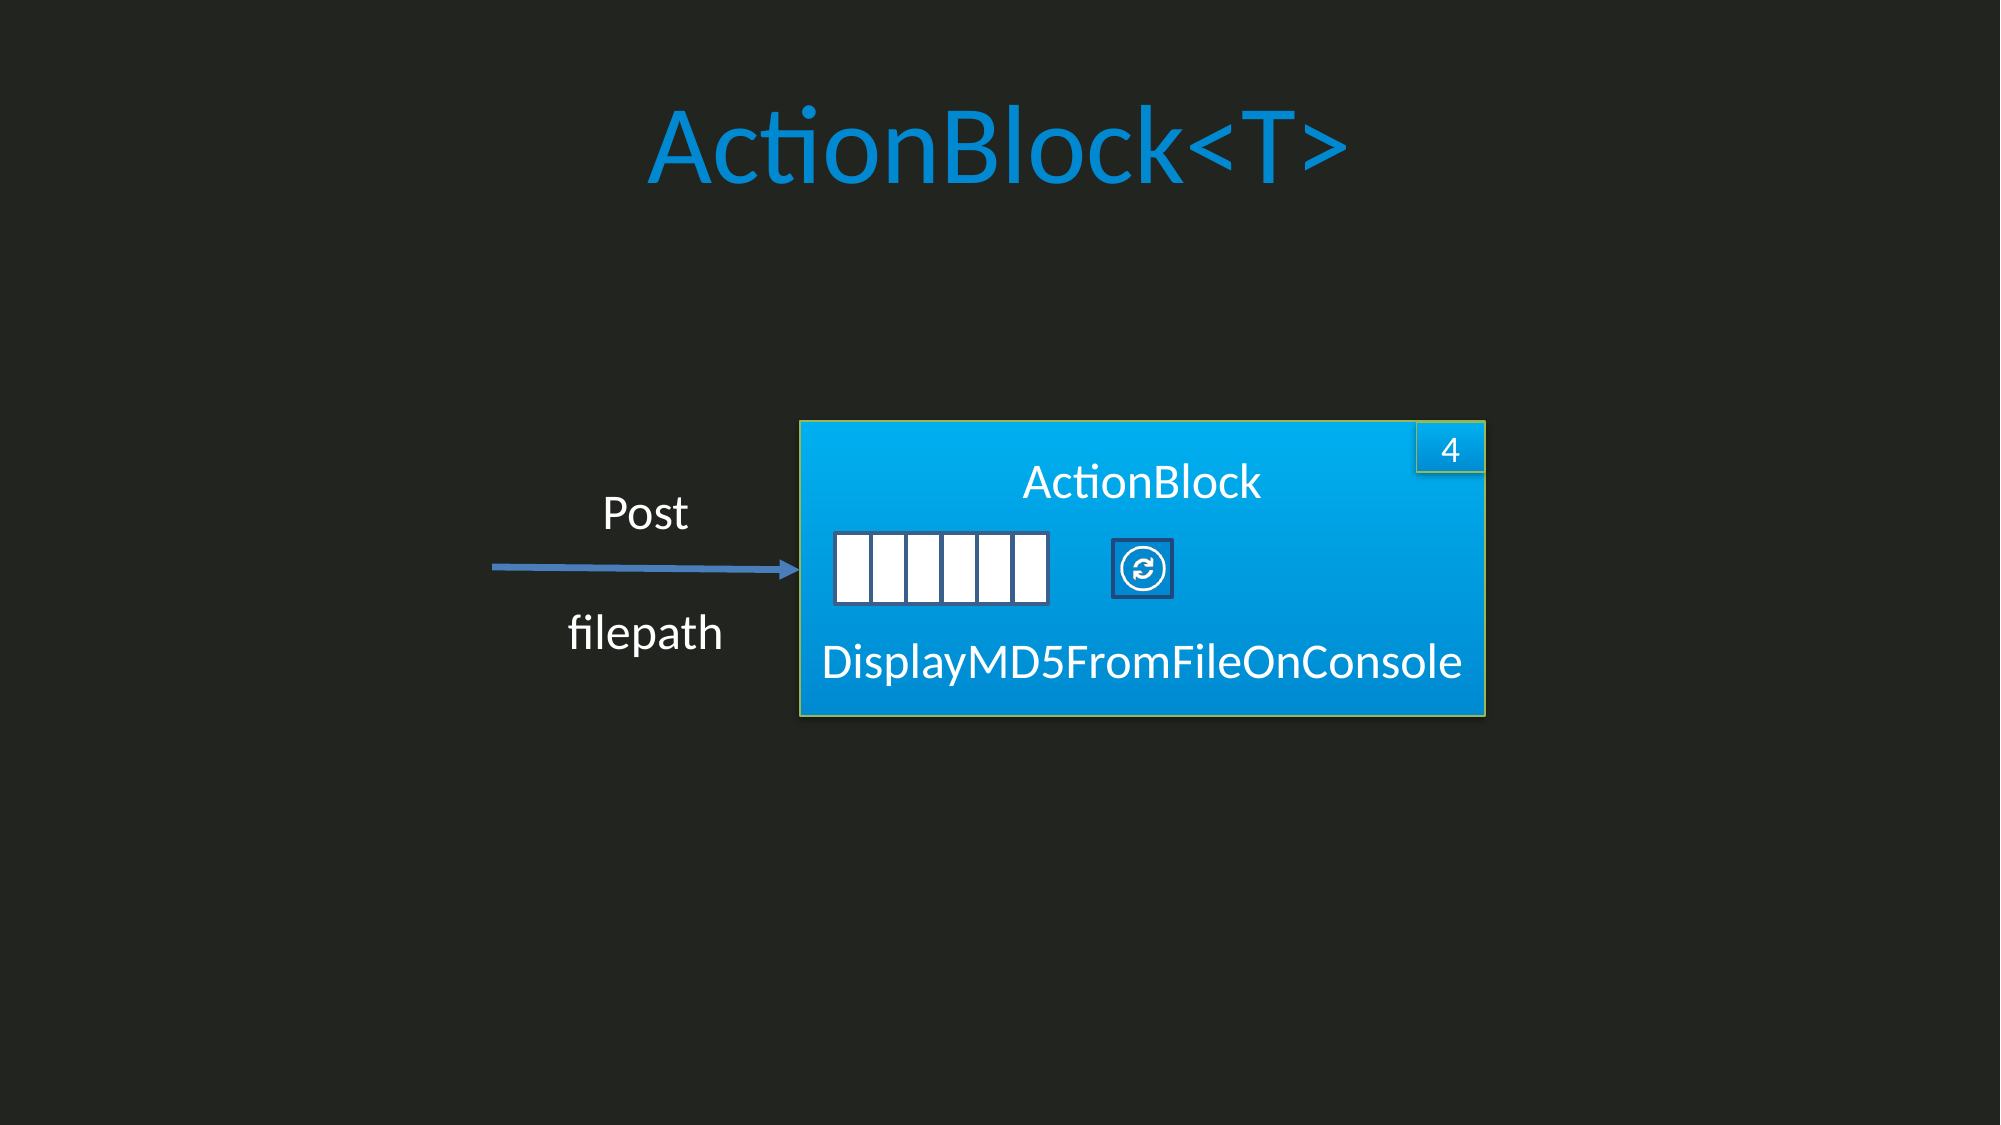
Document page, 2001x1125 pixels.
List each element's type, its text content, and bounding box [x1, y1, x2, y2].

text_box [491, 420, 1486, 717]
title ActionBlock<T> [99, 45, 1900, 233]
